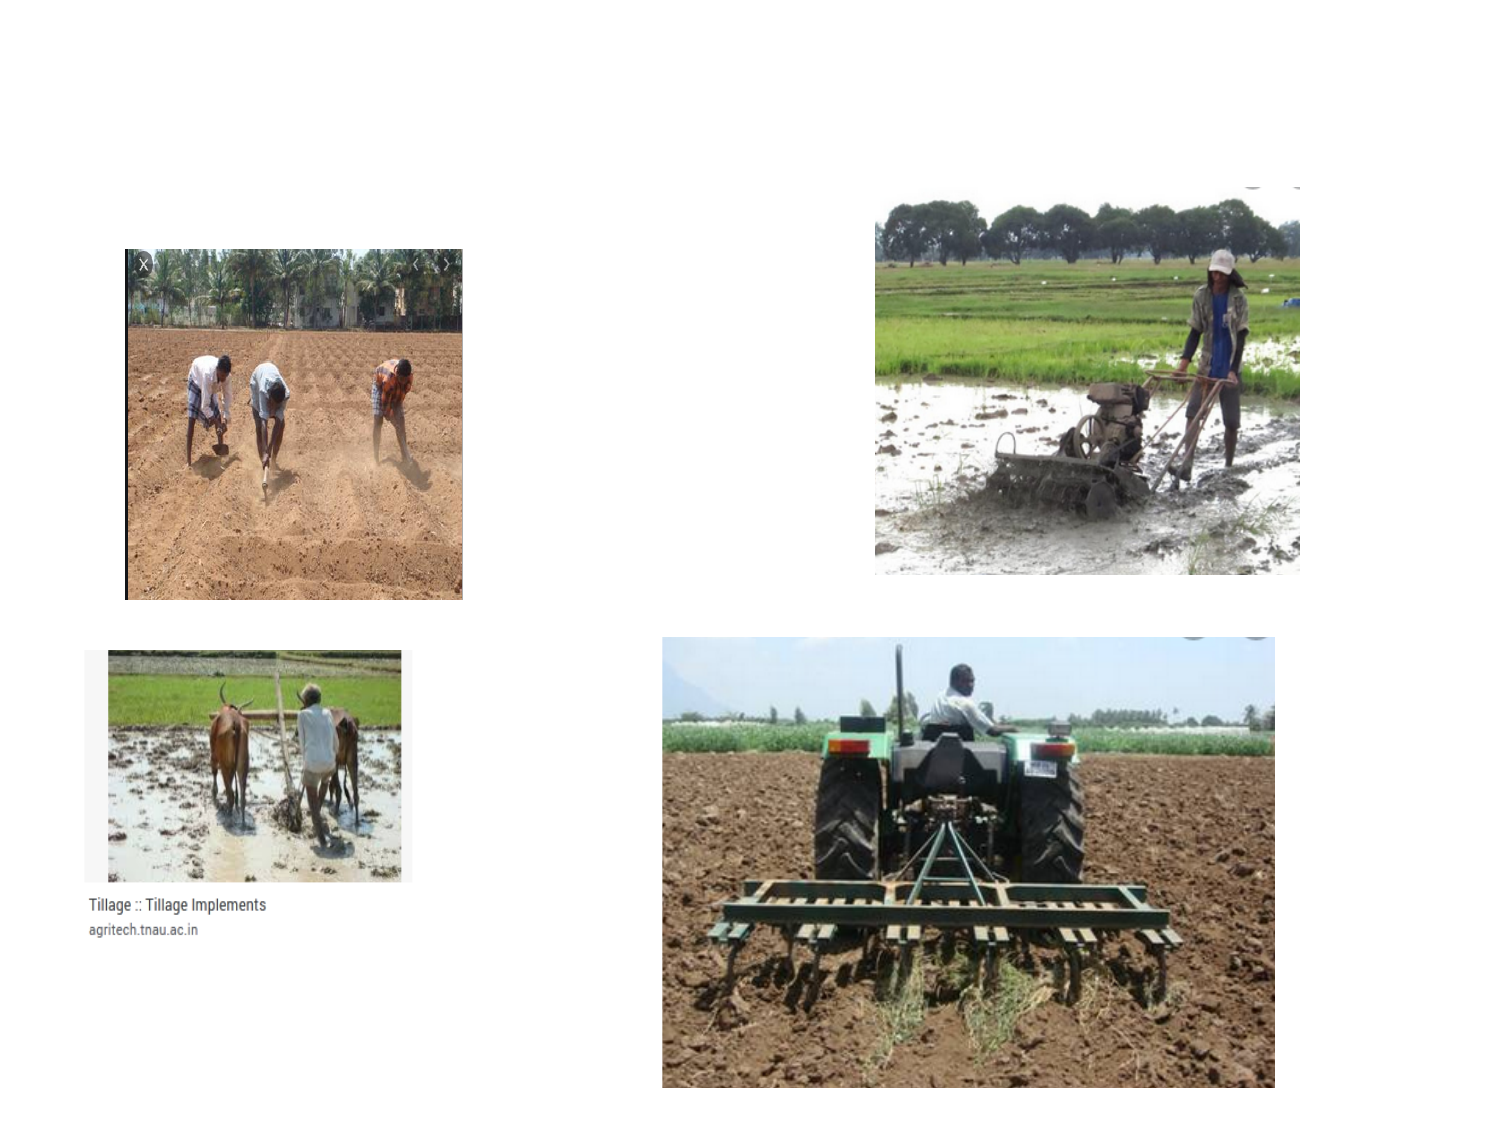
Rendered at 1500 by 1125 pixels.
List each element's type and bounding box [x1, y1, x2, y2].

list [62, 649, 413, 963]
picture [874, 187, 1301, 576]
list [124, 249, 463, 601]
picture [662, 637, 1276, 1088]
